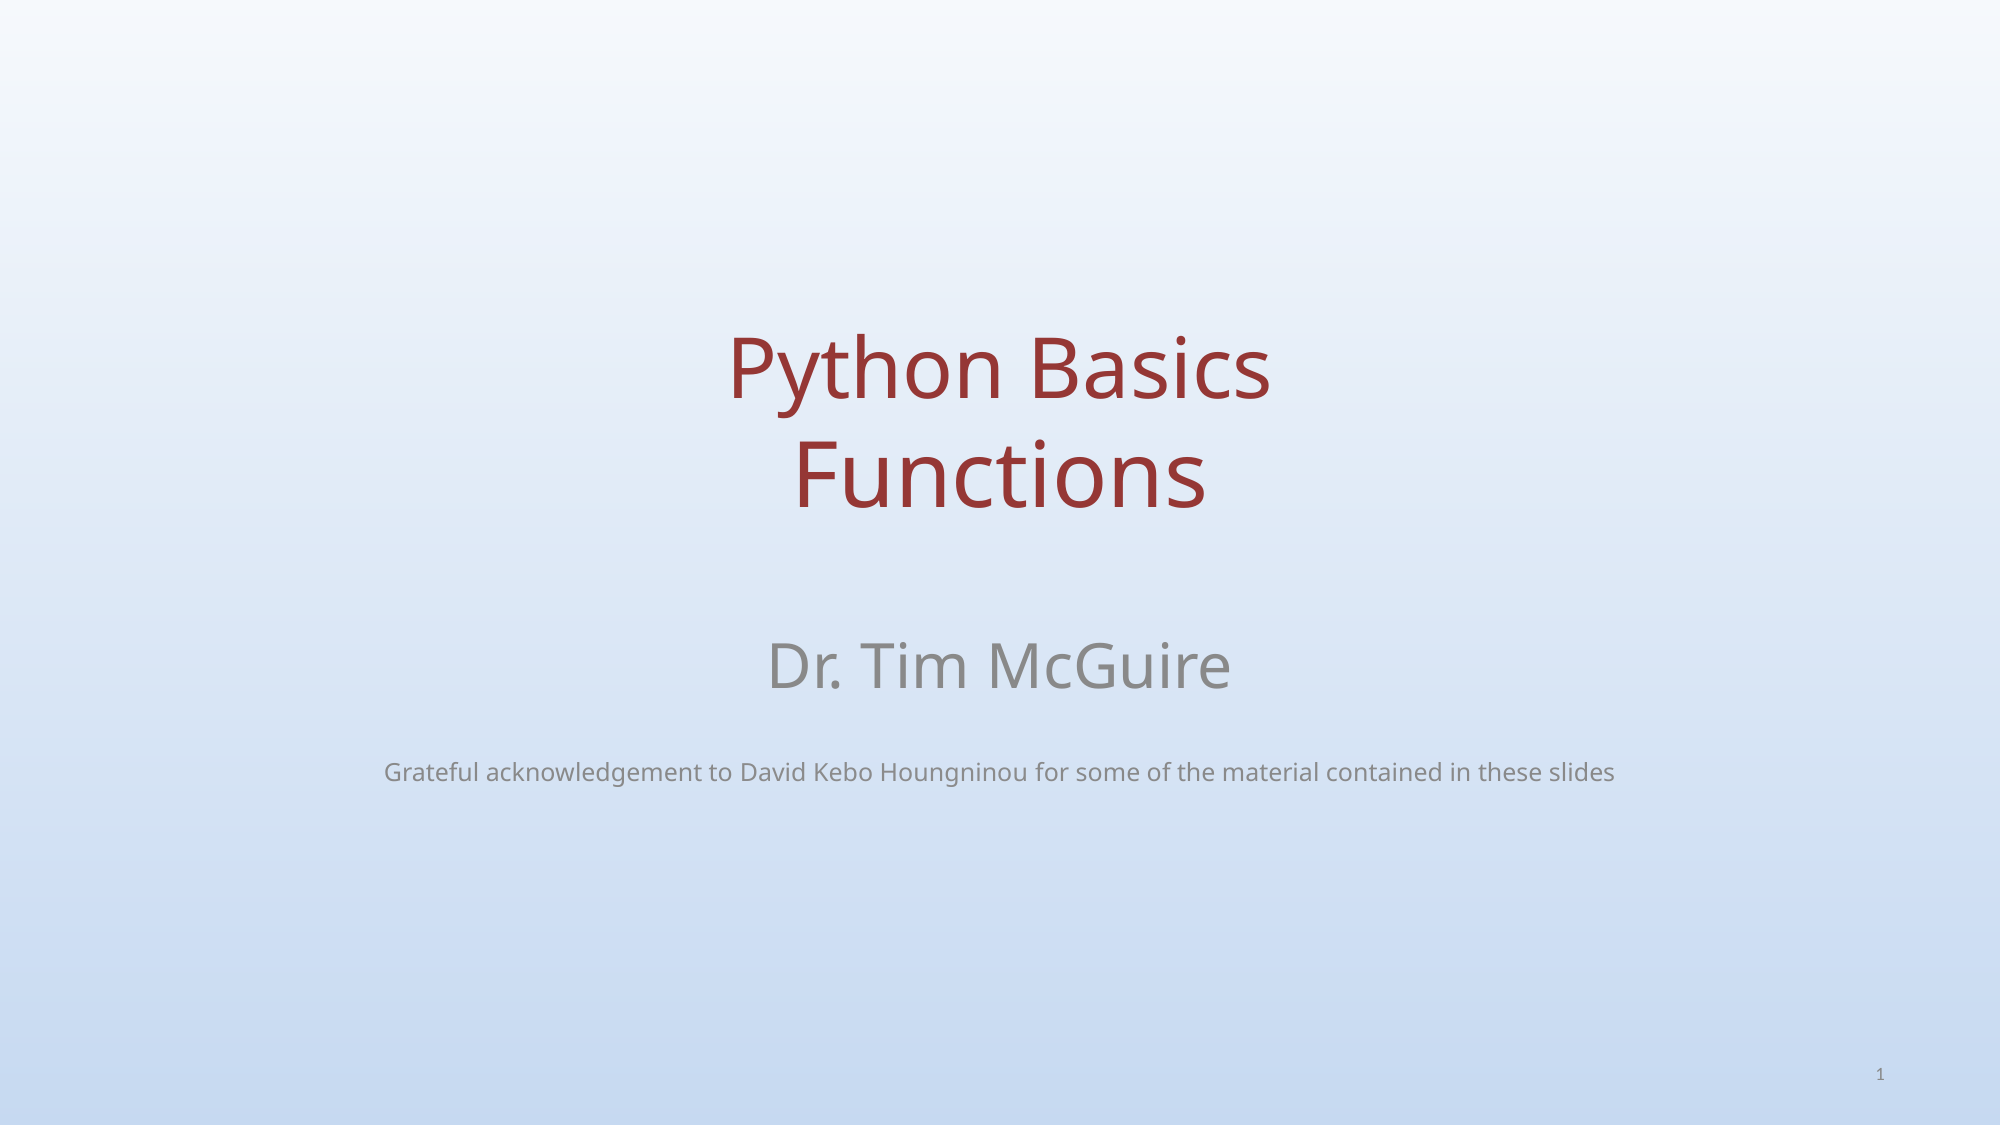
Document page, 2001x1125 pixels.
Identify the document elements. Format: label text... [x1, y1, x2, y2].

slide_number 1 [1433, 1042, 1900, 1103]
subtitle Dr. Tim McGuire Grateful acknowledgement to David Kebo Houngninou for some of the material contained in these slides [324, 618, 1675, 835]
title Python Basics Functions [150, 249, 1850, 591]
